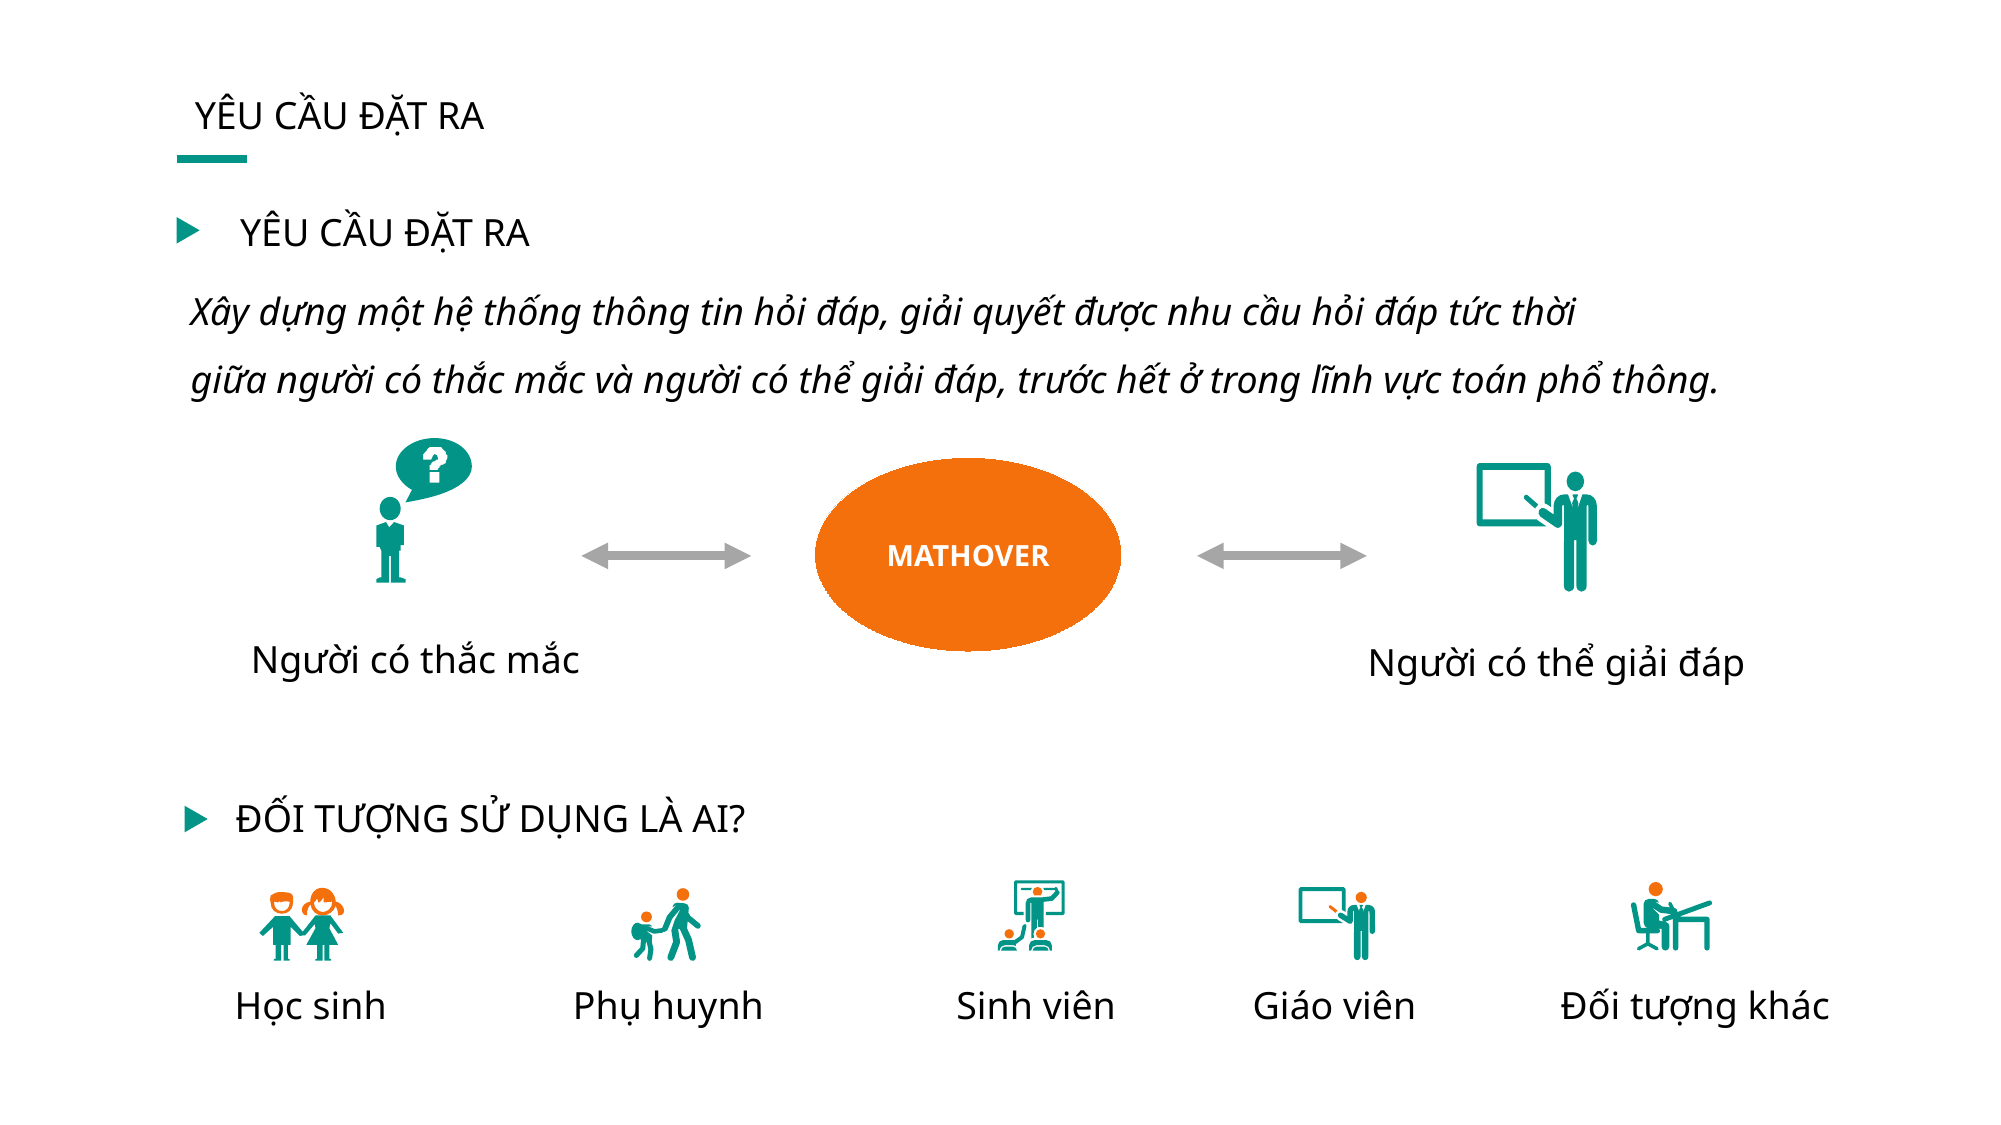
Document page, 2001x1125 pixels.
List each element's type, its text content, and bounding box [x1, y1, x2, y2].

text_box Xây dựng một hệ thống thông tin hỏi đáp, giải quyết được nhu cầu hỏi đáp tức thời giữa người có thắc mắc và người có thể giải đáp, trước hết ở trong lĩnh vực toán phổ thông. [175, 258, 1736, 409]
text_box Người có thắc mắc [236, 628, 595, 689]
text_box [1476, 463, 1598, 592]
text_box MATHOVER [813, 456, 1123, 654]
text_box Đối tượng khác [1545, 974, 1845, 1035]
text_box YÊU CẦU ĐẶT RA [225, 201, 545, 261]
text_box [176, 217, 200, 244]
text_box Phụ huynh [558, 974, 779, 1035]
text_box YÊU CẦU ĐẶT RA [180, 84, 500, 145]
text_box ĐỐI TƯỢNG SỬ DỤNG LÀ AI? [220, 787, 761, 847]
text_box Học sinh [219, 974, 402, 1035]
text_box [259, 887, 349, 961]
text_box Giáo viên [1237, 974, 1432, 1035]
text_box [1298, 887, 1376, 961]
text_box [184, 805, 208, 833]
text_box Sinh viên [941, 974, 1131, 1035]
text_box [631, 888, 701, 961]
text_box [378, 436, 471, 581]
text_box Người có thể giải đáp [1353, 631, 1761, 692]
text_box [1630, 881, 1713, 951]
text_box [997, 880, 1065, 951]
